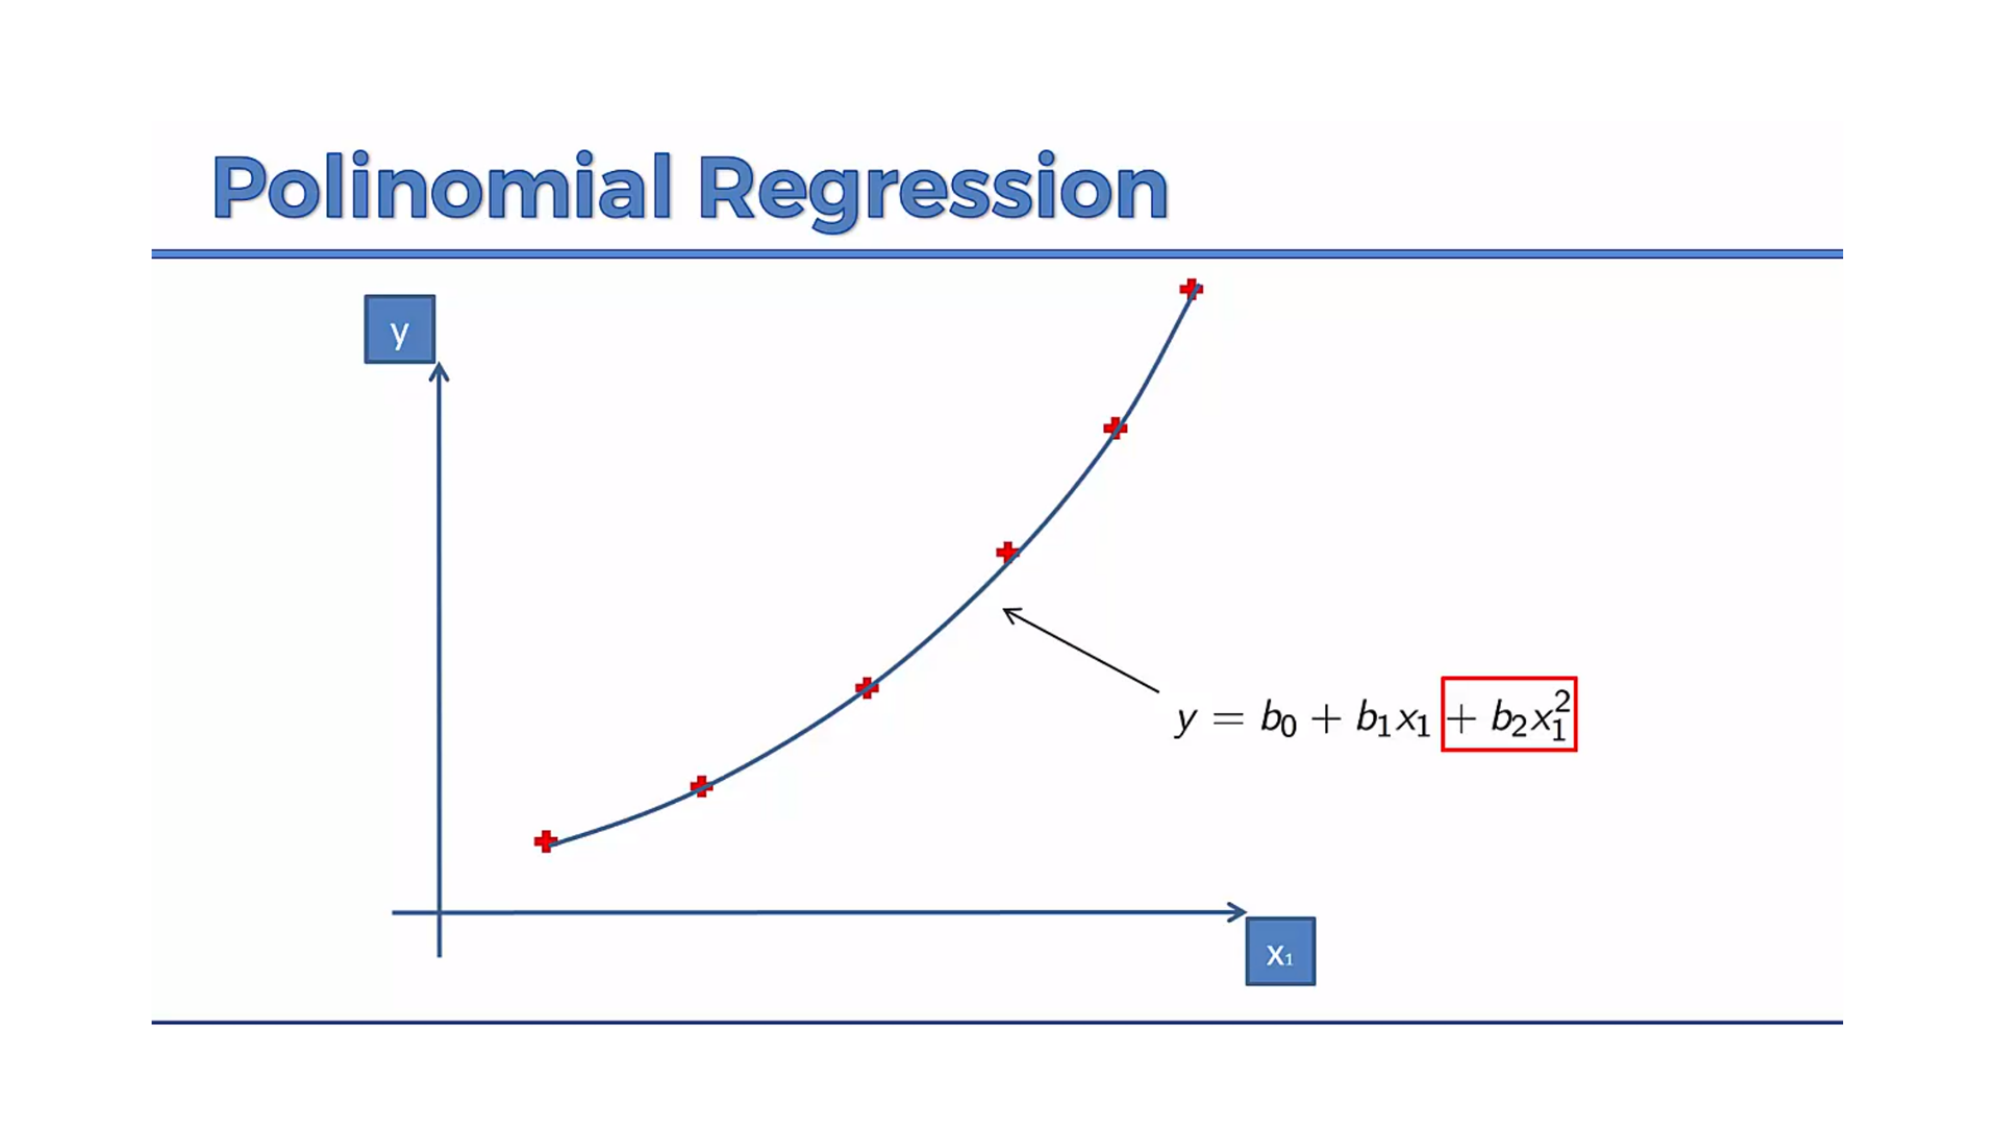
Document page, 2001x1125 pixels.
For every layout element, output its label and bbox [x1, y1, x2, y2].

picture [151, 121, 1844, 1027]
